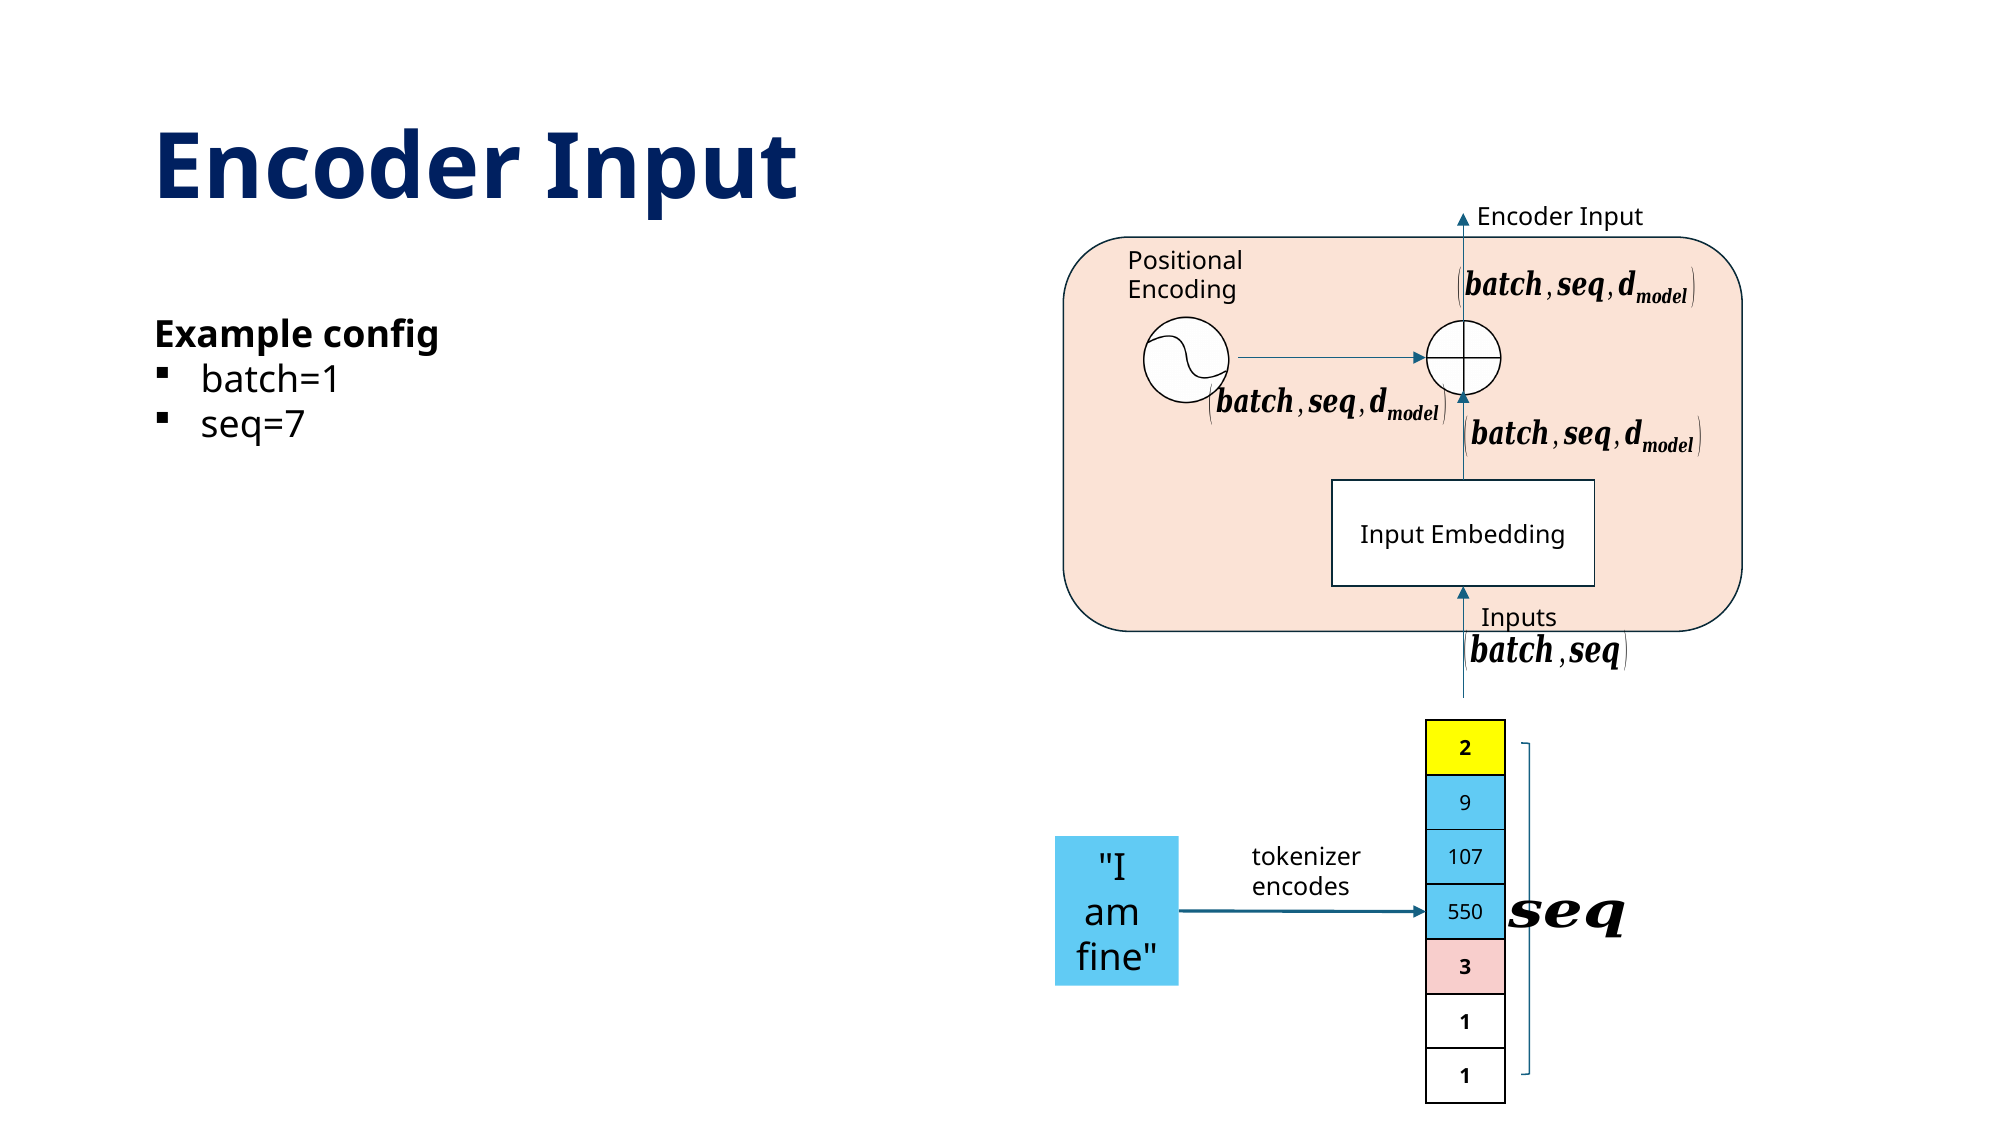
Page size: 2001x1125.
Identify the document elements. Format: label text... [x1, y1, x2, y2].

text_box [1521, 917, 1528, 925]
text_box [1521, 741, 1531, 901]
table_header 2 [1427, 721, 1504, 774]
table_cell 1 [1427, 995, 1504, 1047]
text_box "I am fine" [1055, 836, 1179, 986]
table_cell 9 [1427, 776, 1504, 829]
table_cell 3 [1427, 940, 1504, 993]
text_box [1521, 927, 1531, 1076]
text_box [1062, 192, 1743, 699]
table_cell 1 [1427, 1049, 1504, 1102]
text_box [1522, 903, 1531, 911]
table_cell 550 [1427, 885, 1504, 938]
text_box tokenizer encodes [1237, 832, 1376, 908]
table_cell 107 [1427, 830, 1504, 883]
title Encoder Input [137, 59, 1863, 278]
